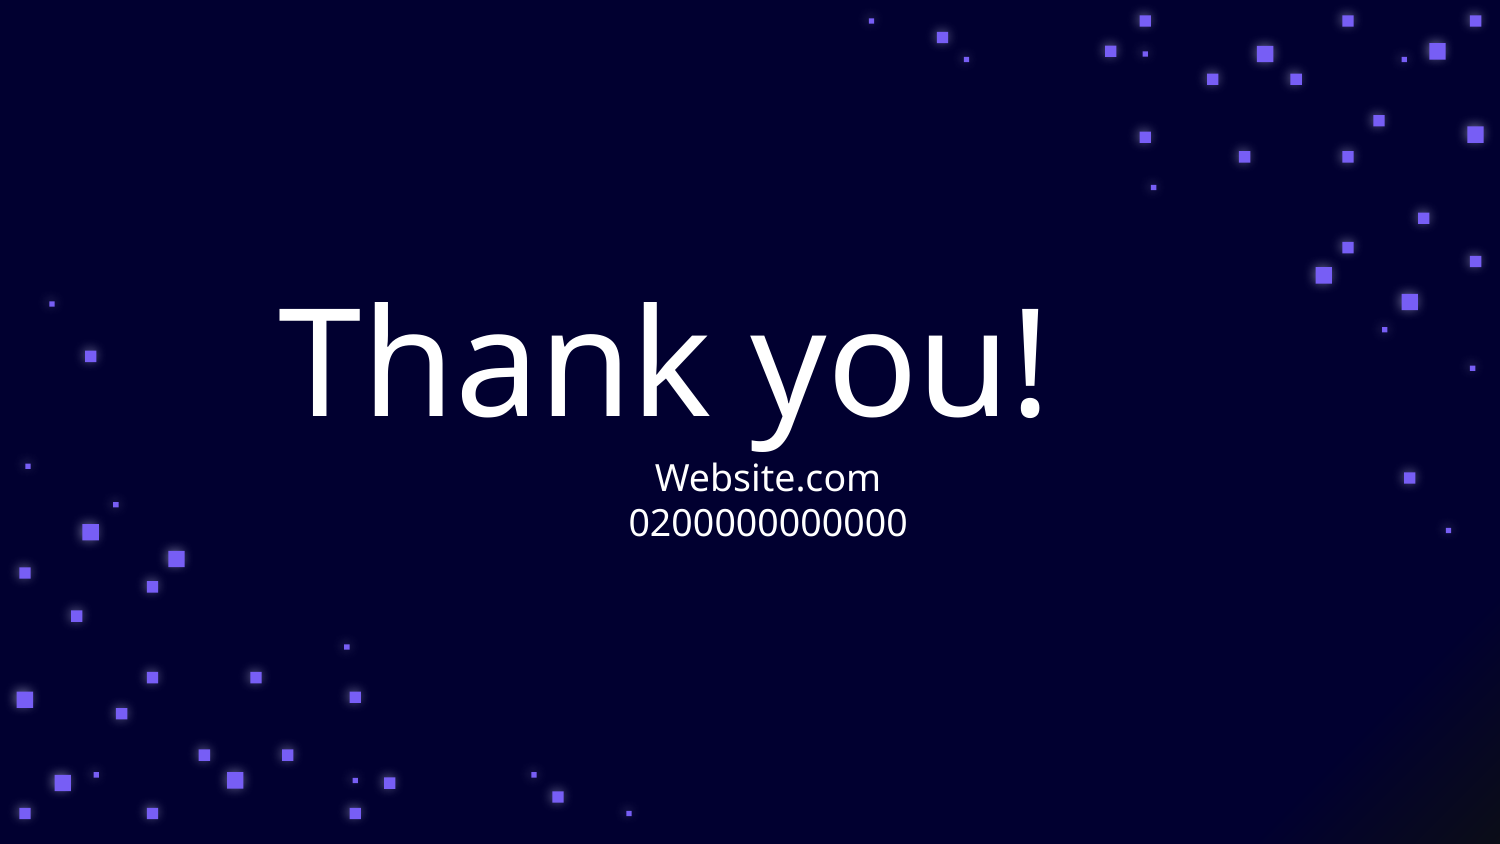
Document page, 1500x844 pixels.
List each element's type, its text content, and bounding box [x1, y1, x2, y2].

text_box Thank you! [249, 266, 1067, 447]
text_box Website.com 0200000000000 [613, 446, 923, 552]
